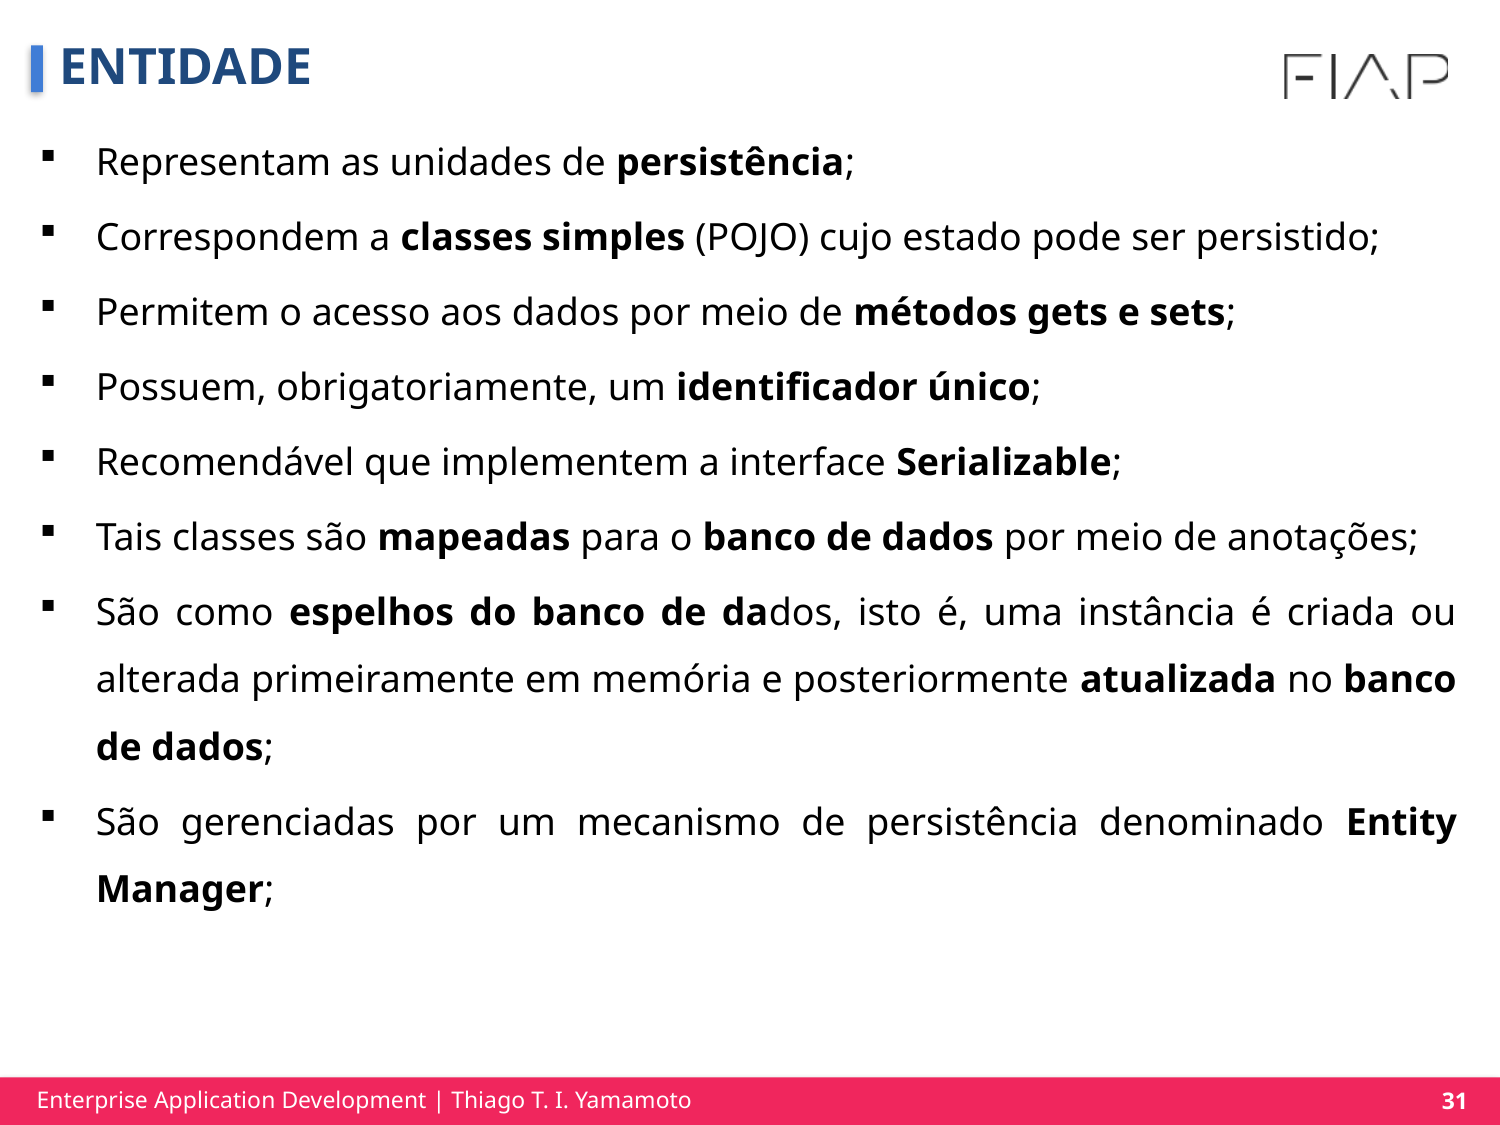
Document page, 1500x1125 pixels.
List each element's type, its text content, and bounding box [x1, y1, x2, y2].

title ENTIDADE [44, 36, 1245, 102]
list Representam as unidades de persistência; Correspondem a classes simples (POJO) cujo estado pode ser persistido; Permitem o acesso aos dados por meio de métodos gets e sets; Possuem, obrigatoriamente, um identificador único; Recomendável que implementem a interface Serializable; Tais classes são mapeadas para o banco de dados por meio de anotações; São como espelhos do banco de dados, isto é, uma instância é criada ou alterada primeiramente em memória e posteriormente atualizada no banco de dados; São gerenciadas por um mecanismo de persistência denominado Entity Manager; [24, 107, 1472, 757]
